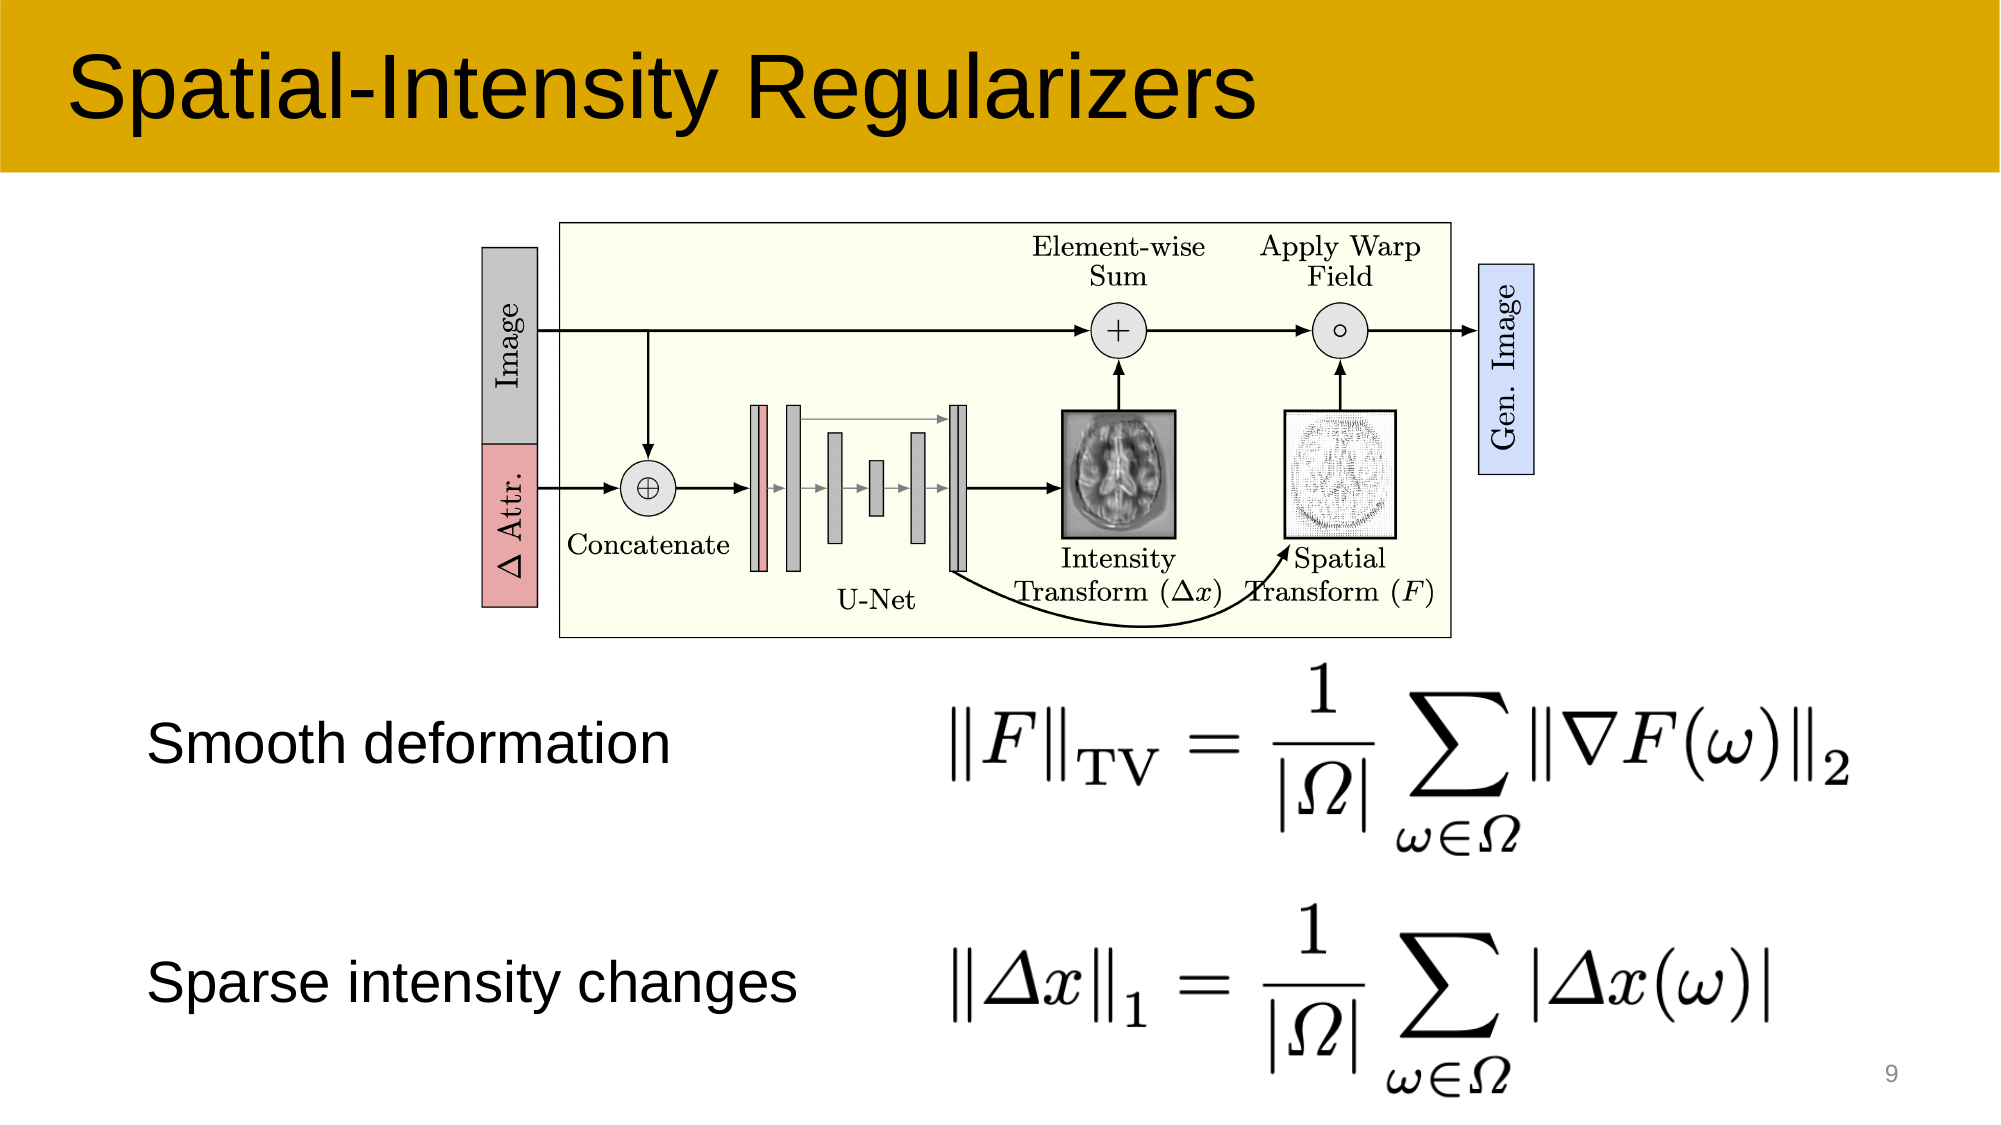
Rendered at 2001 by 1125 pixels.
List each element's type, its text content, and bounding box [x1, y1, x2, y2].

slide_number 9 [1776, 1042, 1915, 1103]
text_box Sparse intensity changes [131, 937, 922, 1022]
text_box Smooth deformation [131, 697, 838, 783]
title Spatial-Intensity Regularizers [51, 4, 1915, 174]
picture [465, 206, 1869, 1110]
